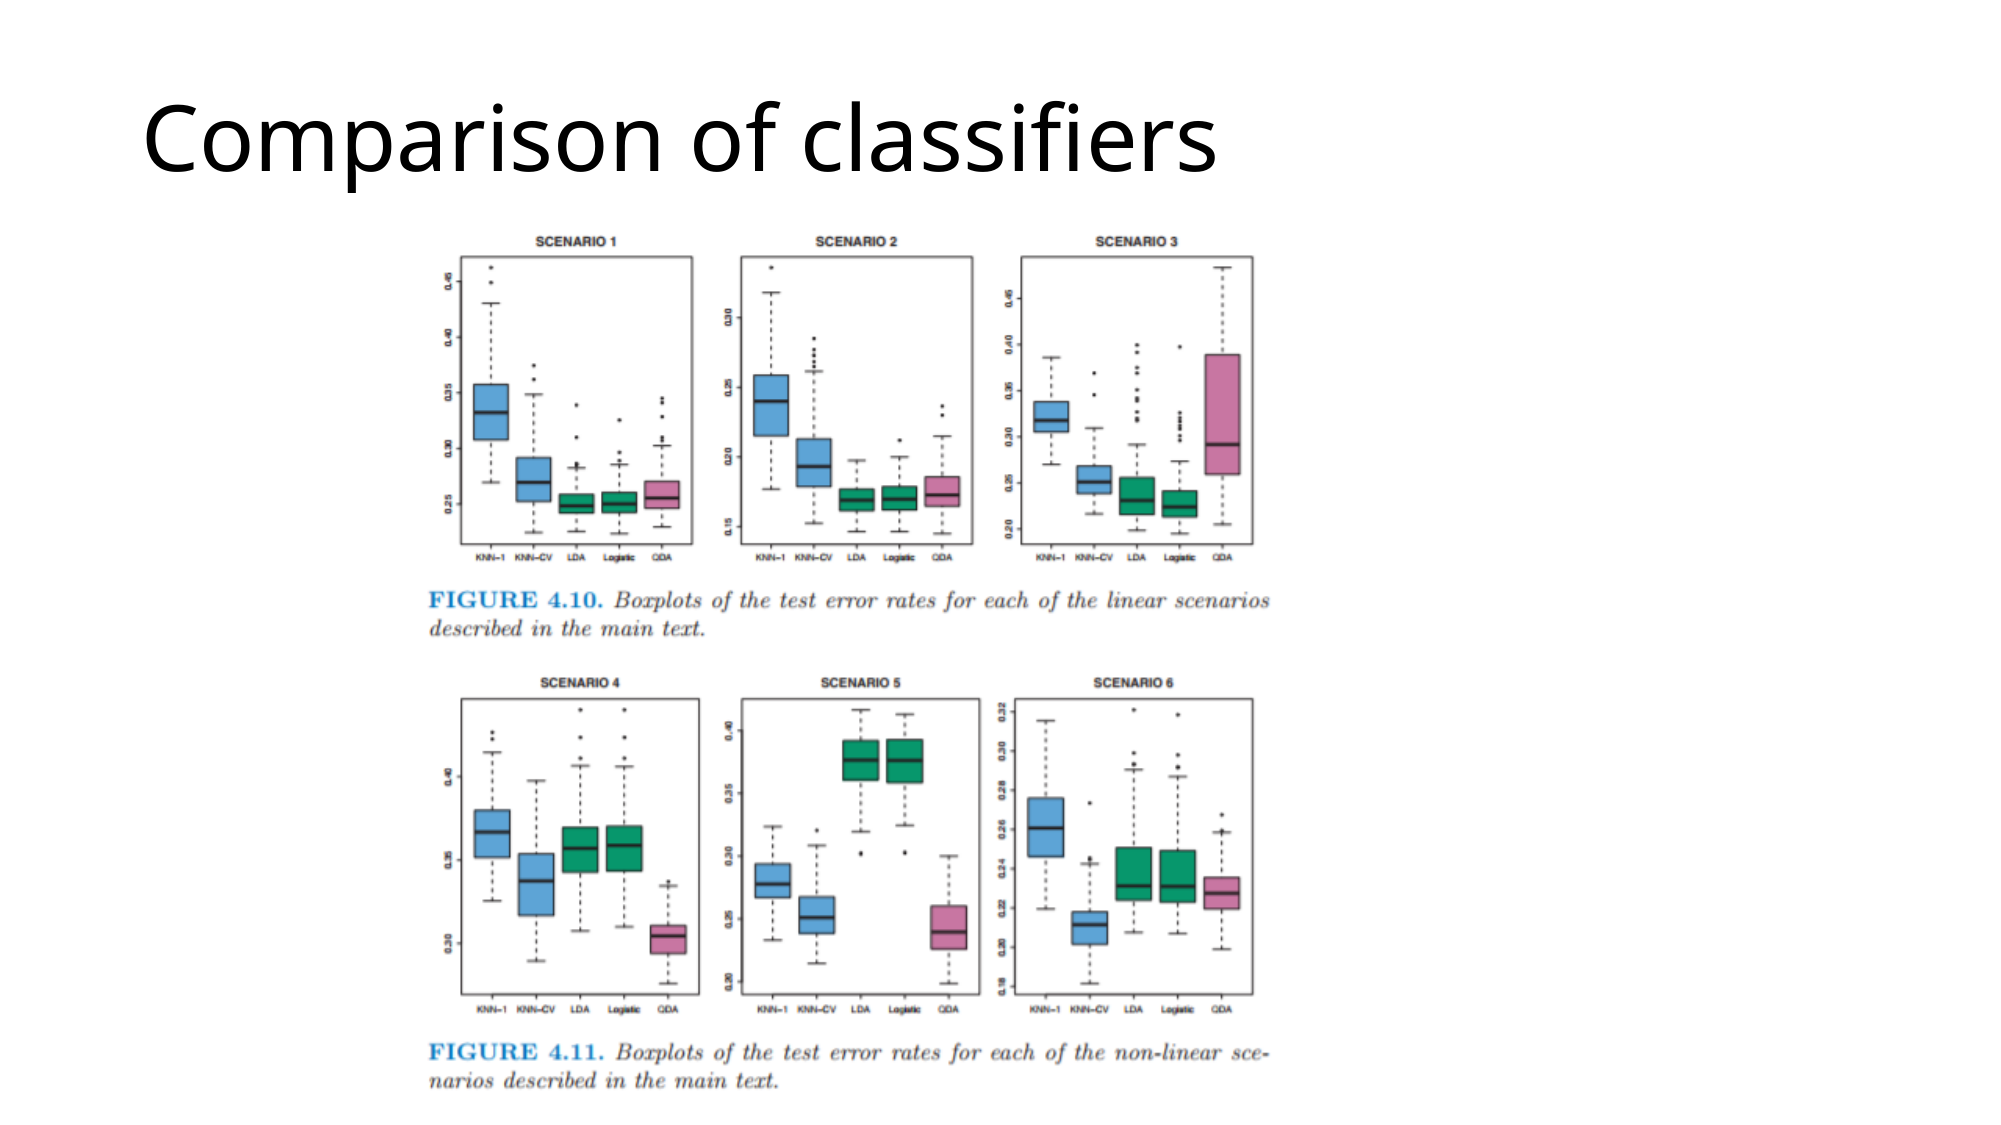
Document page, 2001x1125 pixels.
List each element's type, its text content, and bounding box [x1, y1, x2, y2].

picture [416, 212, 1332, 1125]
title Comparison of classifiers [126, 33, 1852, 251]
